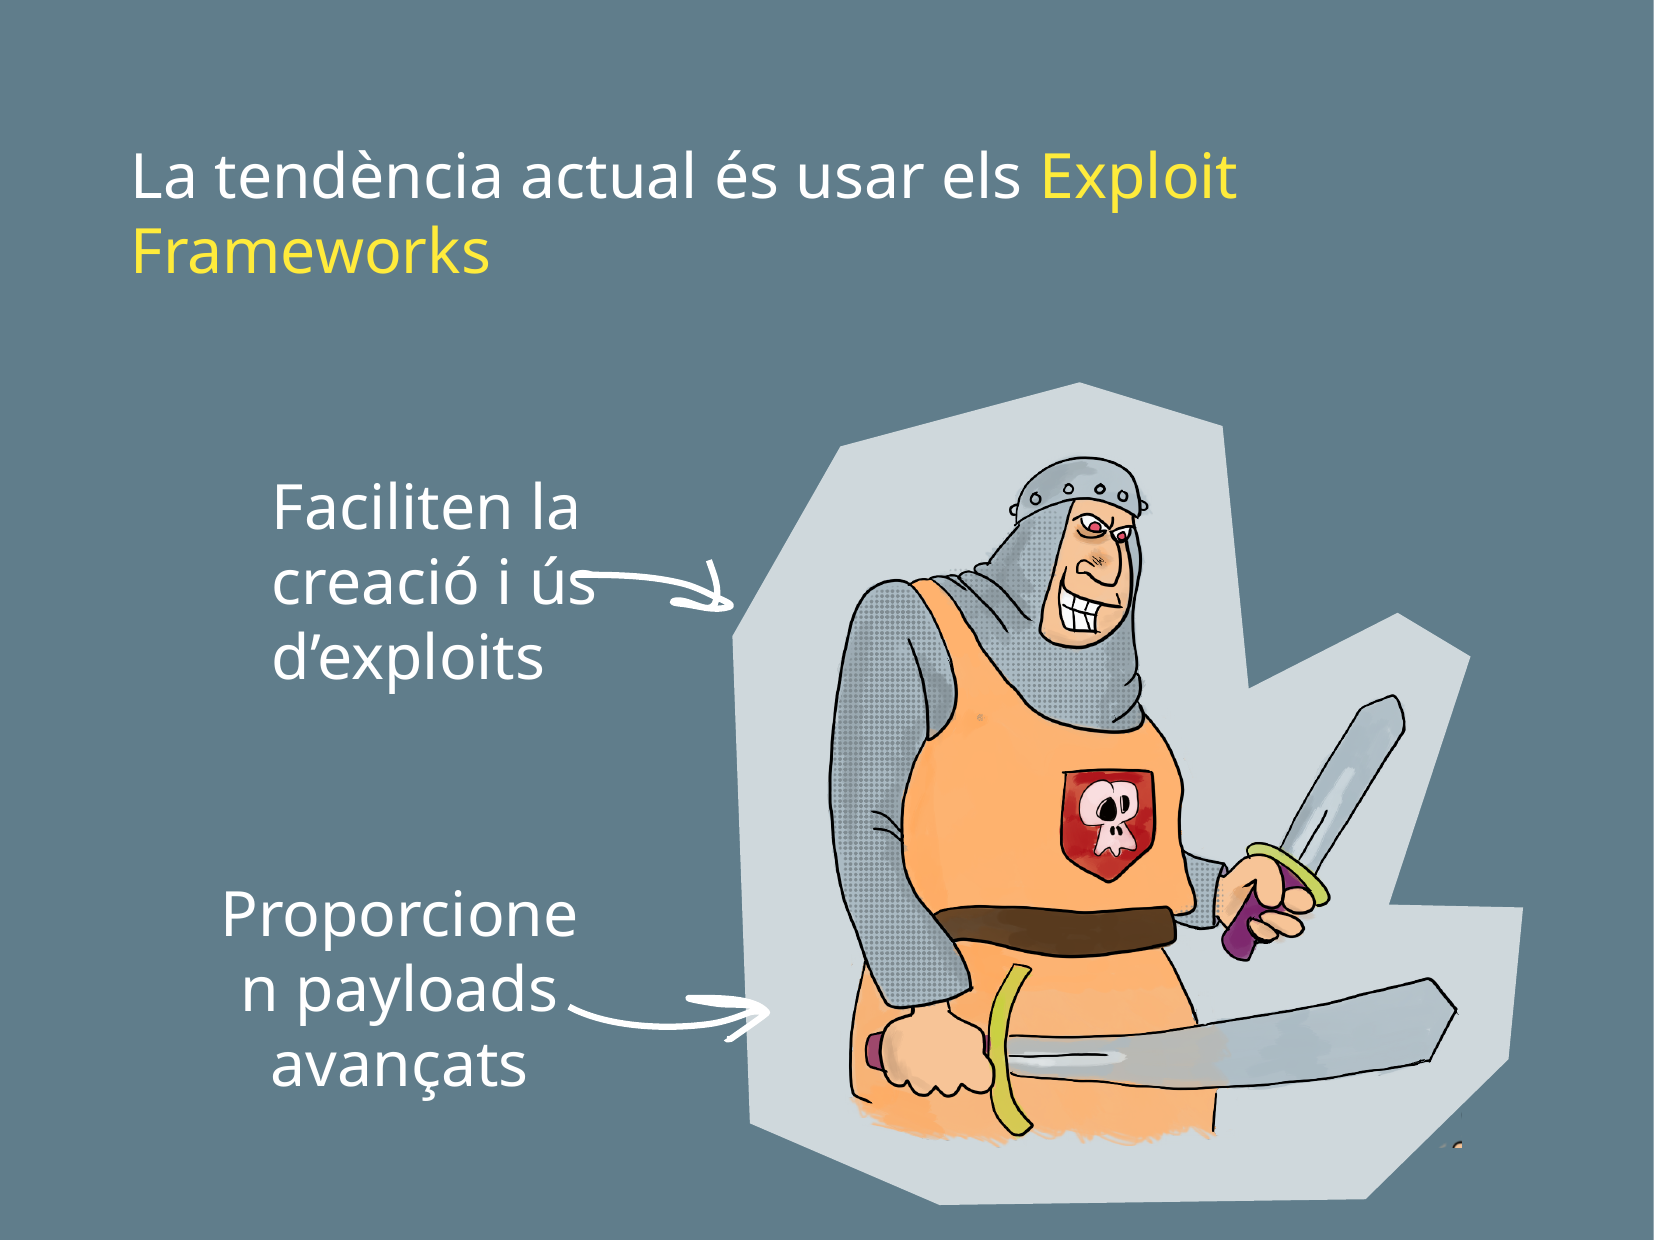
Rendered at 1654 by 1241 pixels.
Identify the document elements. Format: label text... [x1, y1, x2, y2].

text_box [838, 383, 1225, 450]
text_box La tendència actual és usar els Exploit Frameworks [115, 121, 1272, 383]
text_box Faciliten la creació i ús d’exploits [256, 452, 680, 645]
text_box [568, 997, 768, 1040]
text_box [574, 560, 731, 609]
text_box [1467, 654, 1471, 668]
text_box [1467, 906, 1524, 1100]
picture [826, 451, 1462, 1148]
text_box [732, 482, 1411, 1206]
text_box Proporcionen payloads avançats [188, 859, 612, 1052]
